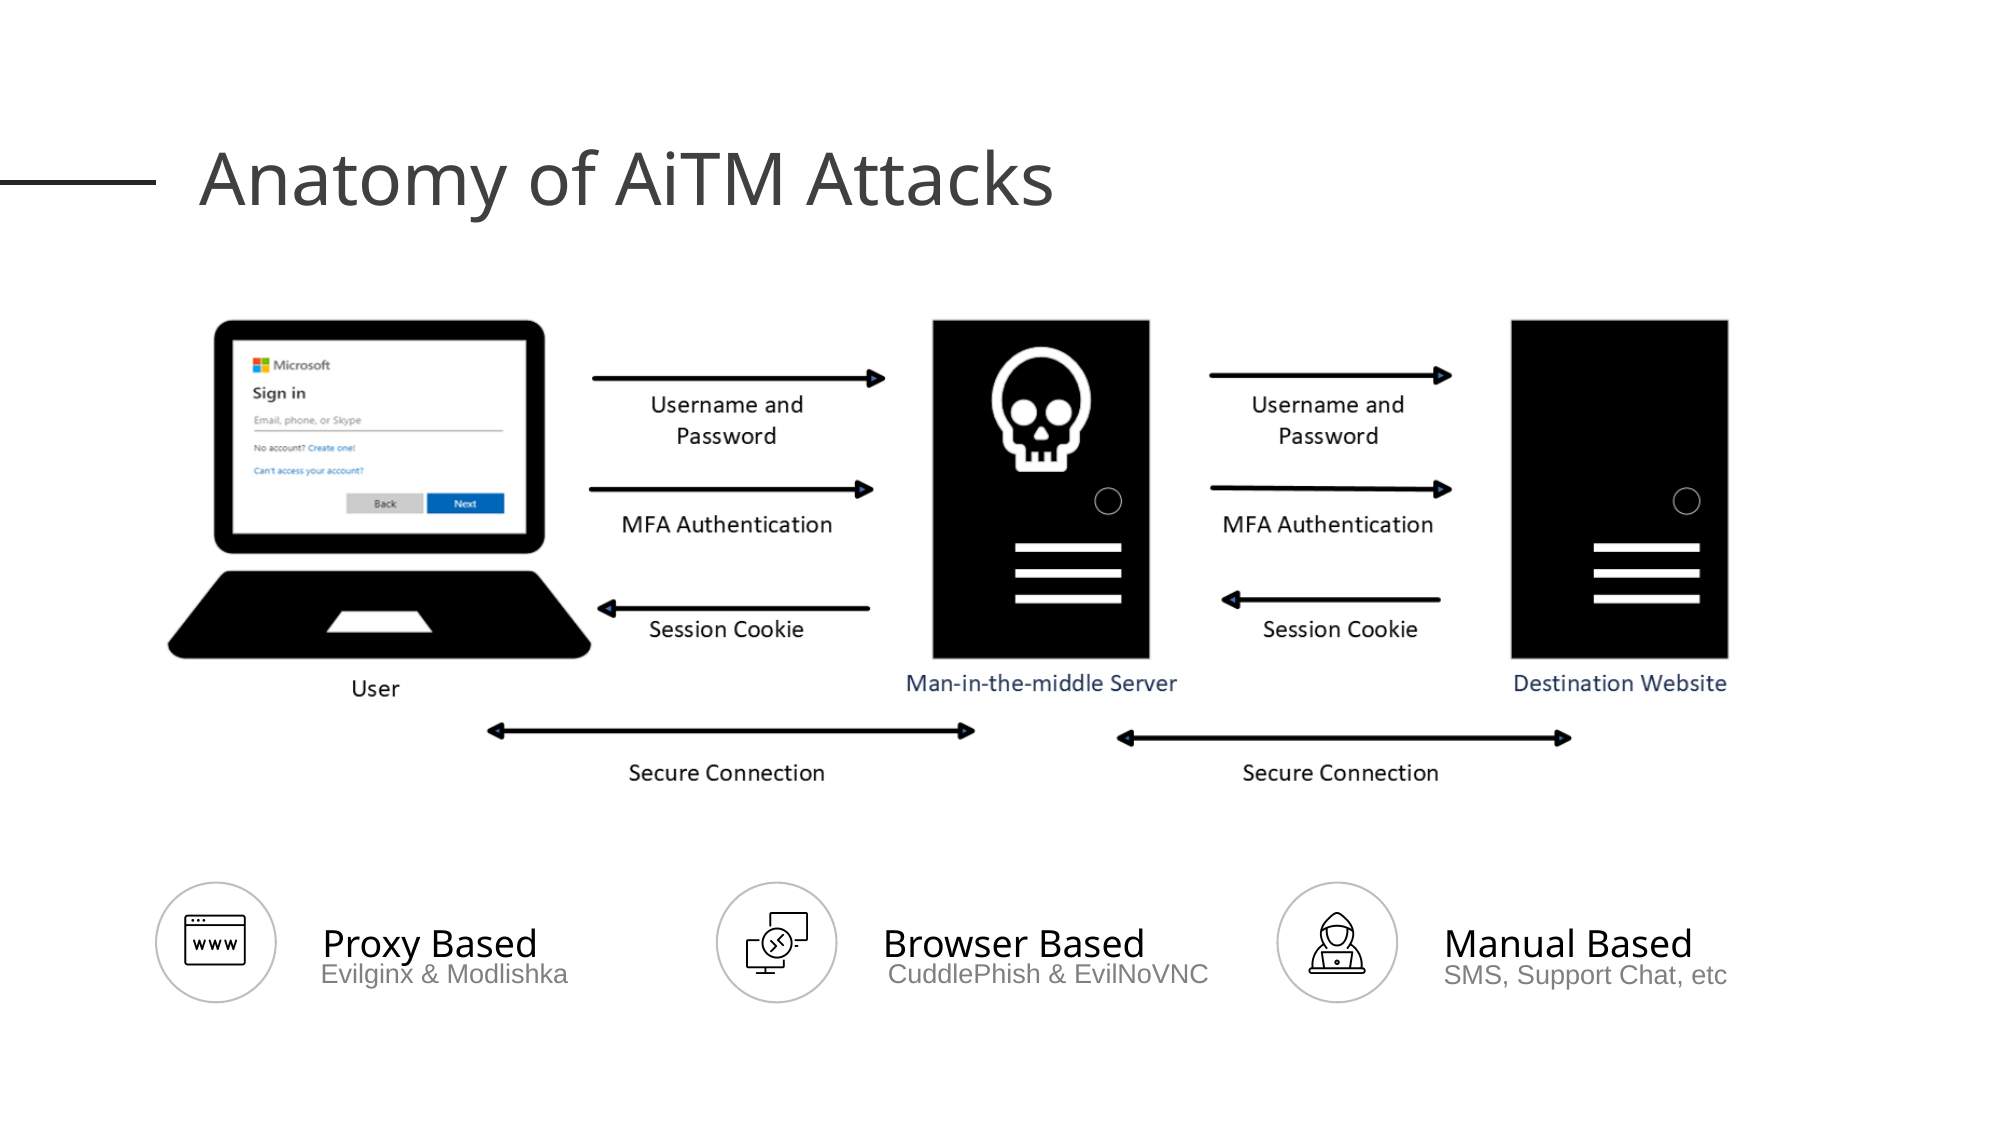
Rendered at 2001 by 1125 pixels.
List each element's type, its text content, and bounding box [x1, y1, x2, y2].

picture [184, 909, 246, 971]
picture [155, 309, 1750, 811]
text_box Manual Based [1428, 912, 1792, 957]
text_box CuddlePhish & EvilNoVNC [887, 955, 1485, 989]
text_box [738, 990, 815, 1004]
picture [1306, 912, 1368, 974]
picture [746, 912, 808, 974]
text_box SMS, Support Chat, etc [1443, 957, 2000, 991]
text_box Browser Based [868, 912, 1232, 956]
text_box Anatomy of AiTM Attacks [184, 137, 1213, 228]
text_box [1276, 881, 1399, 955]
text_box [155, 881, 277, 1004]
text_box [1298, 989, 1377, 1004]
text_box [715, 881, 838, 956]
text_box Evilginx & Modlishka [320, 956, 918, 990]
text_box Proxy Based [307, 912, 596, 972]
